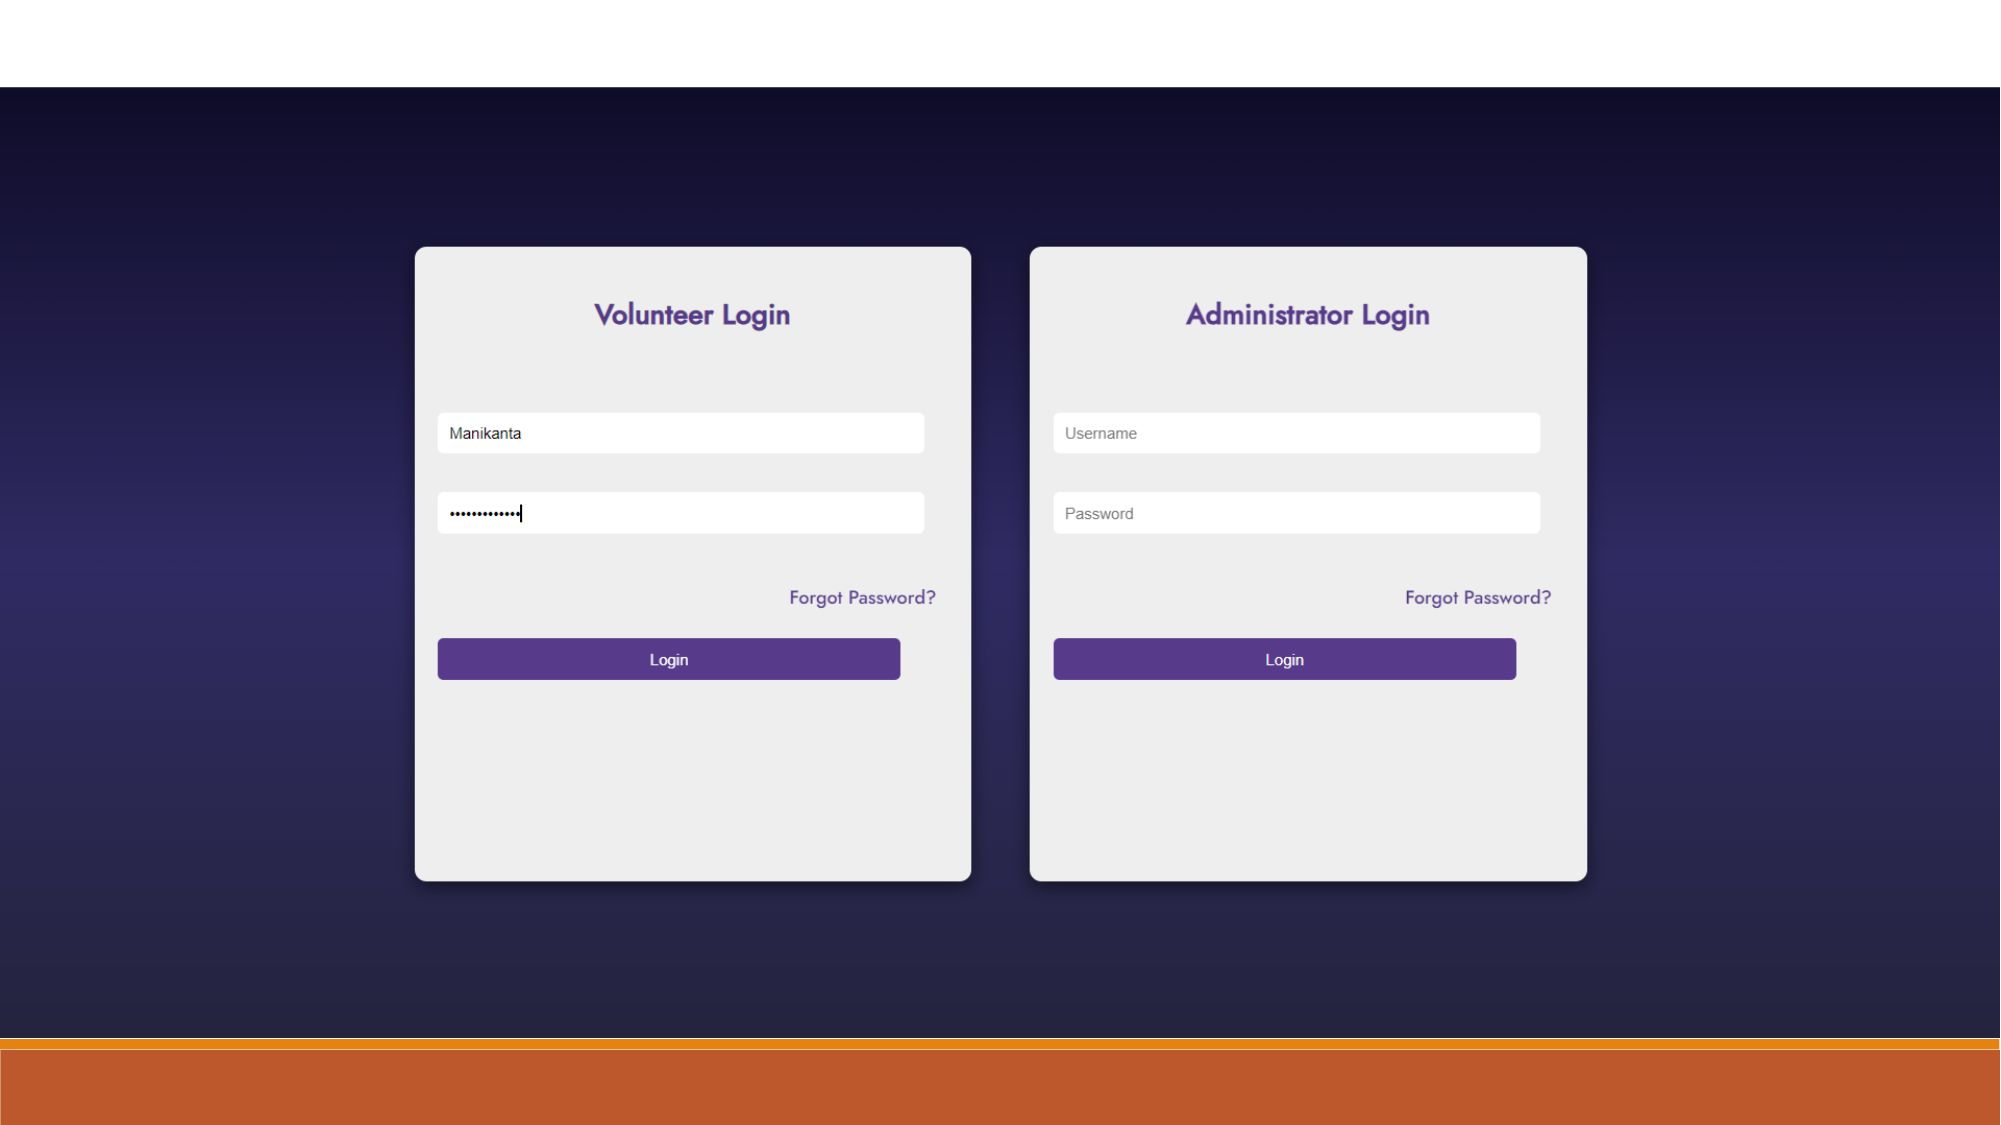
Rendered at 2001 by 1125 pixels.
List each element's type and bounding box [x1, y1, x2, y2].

picture [0, 87, 2000, 1038]
